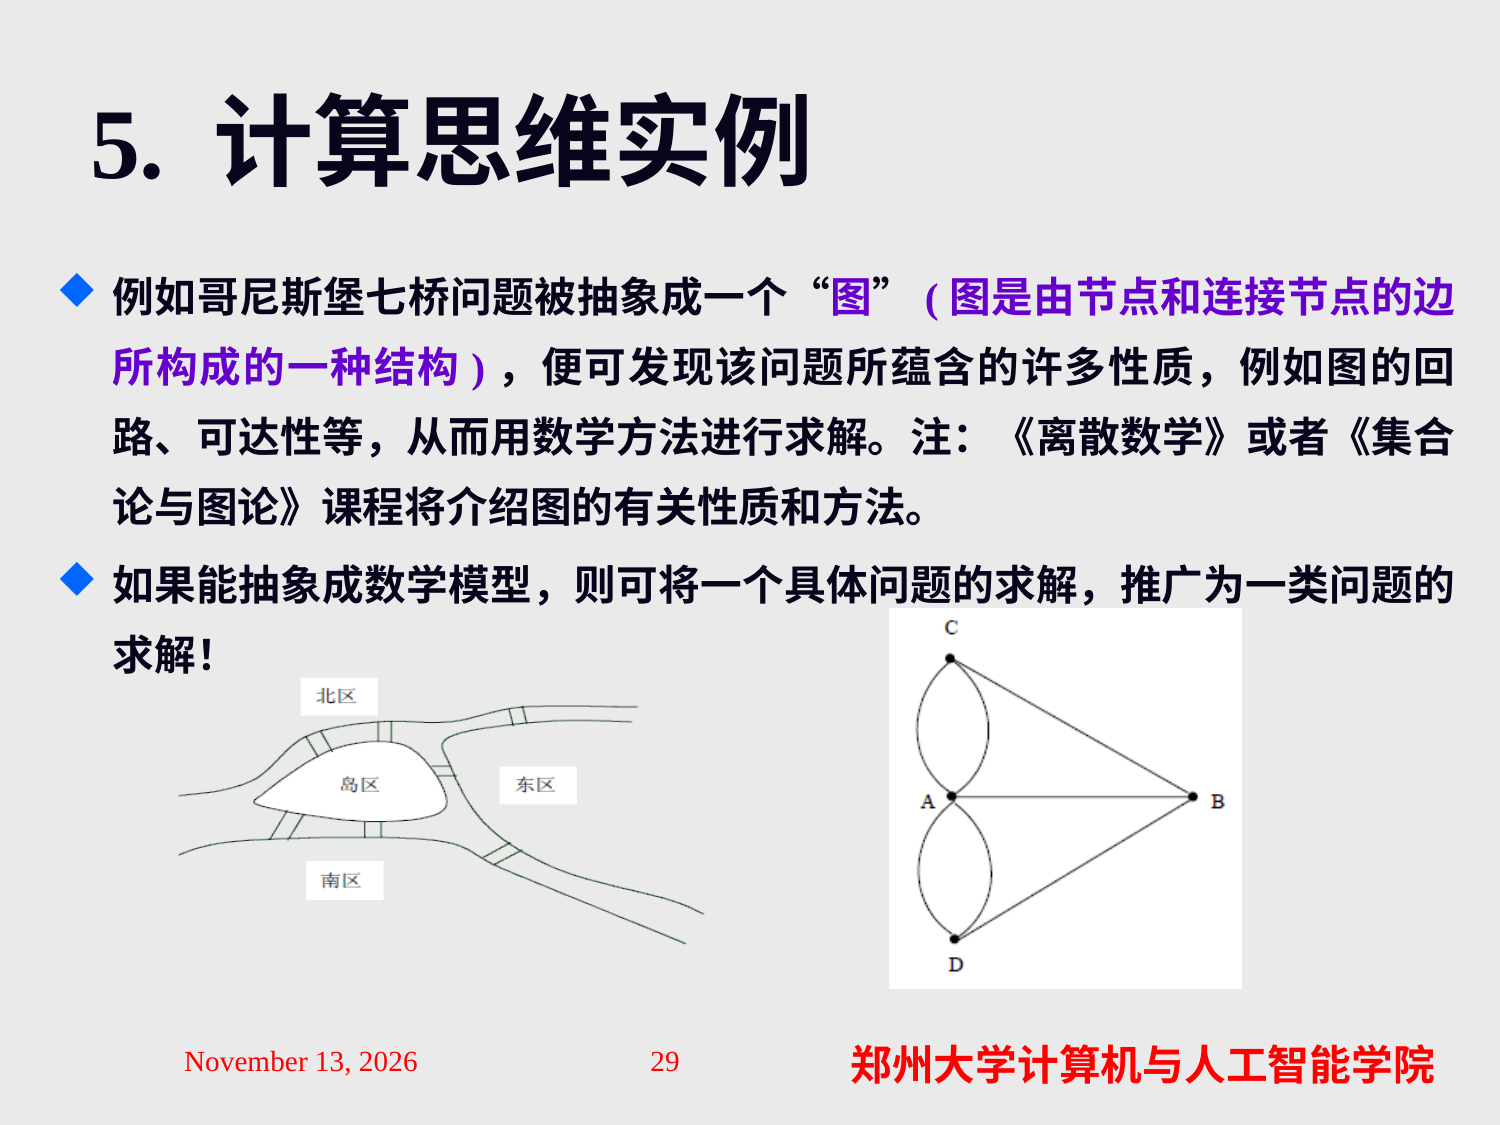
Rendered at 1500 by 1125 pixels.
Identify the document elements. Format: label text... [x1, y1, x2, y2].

picture [116, 667, 748, 953]
title 5. 计算思维实例 [74, 44, 1426, 233]
list 例如哥尼斯堡七桥问题被抽象成一个“图”(图是由节点和连接节点的边所构成的一种结构)，便可发现该问题所蕴含的许多性质，例如图的回路、可达性等，从而用数学方法进行求解。注：《离散数学》或者《集合论与图论》课程将介绍图的有关性质和方法。 如果能抽象成数学模型，则可将一个具体问题的求解，推广为一类问题的求解！ [40, 243, 1471, 704]
picture [889, 608, 1242, 989]
